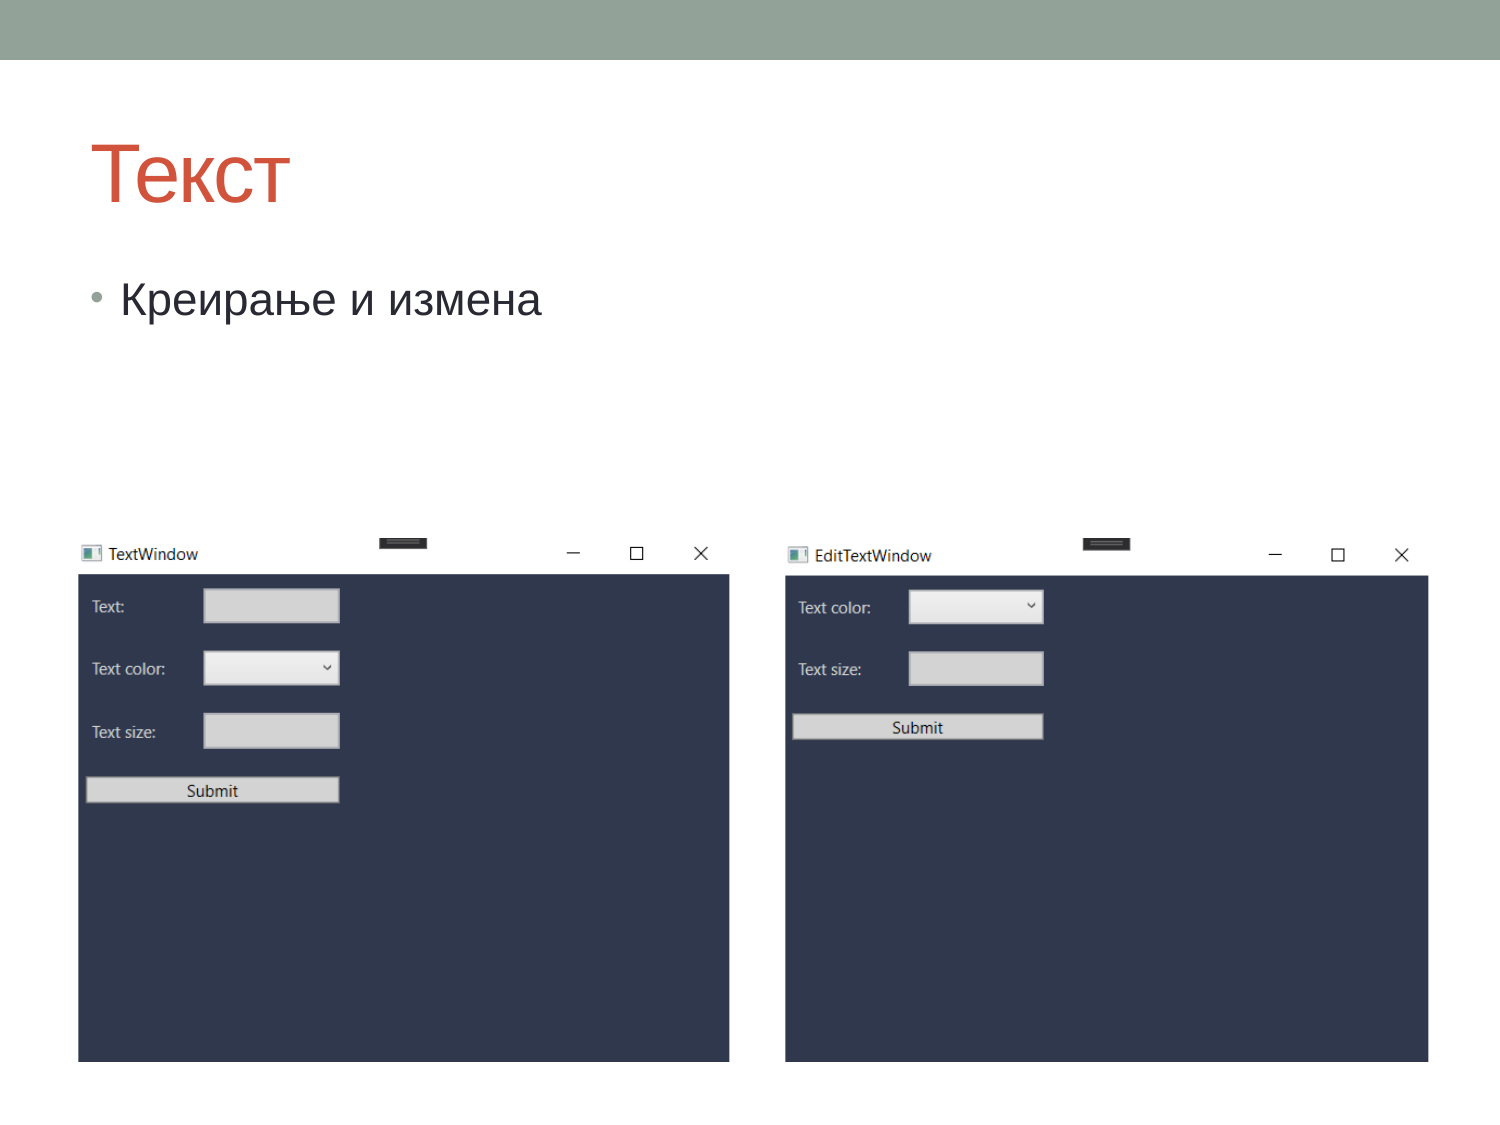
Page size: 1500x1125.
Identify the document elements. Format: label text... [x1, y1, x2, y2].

picture [785, 538, 1429, 1063]
title Текст [75, 87, 1425, 250]
picture [78, 538, 730, 1063]
list Креирање и измена [75, 262, 1425, 1063]
